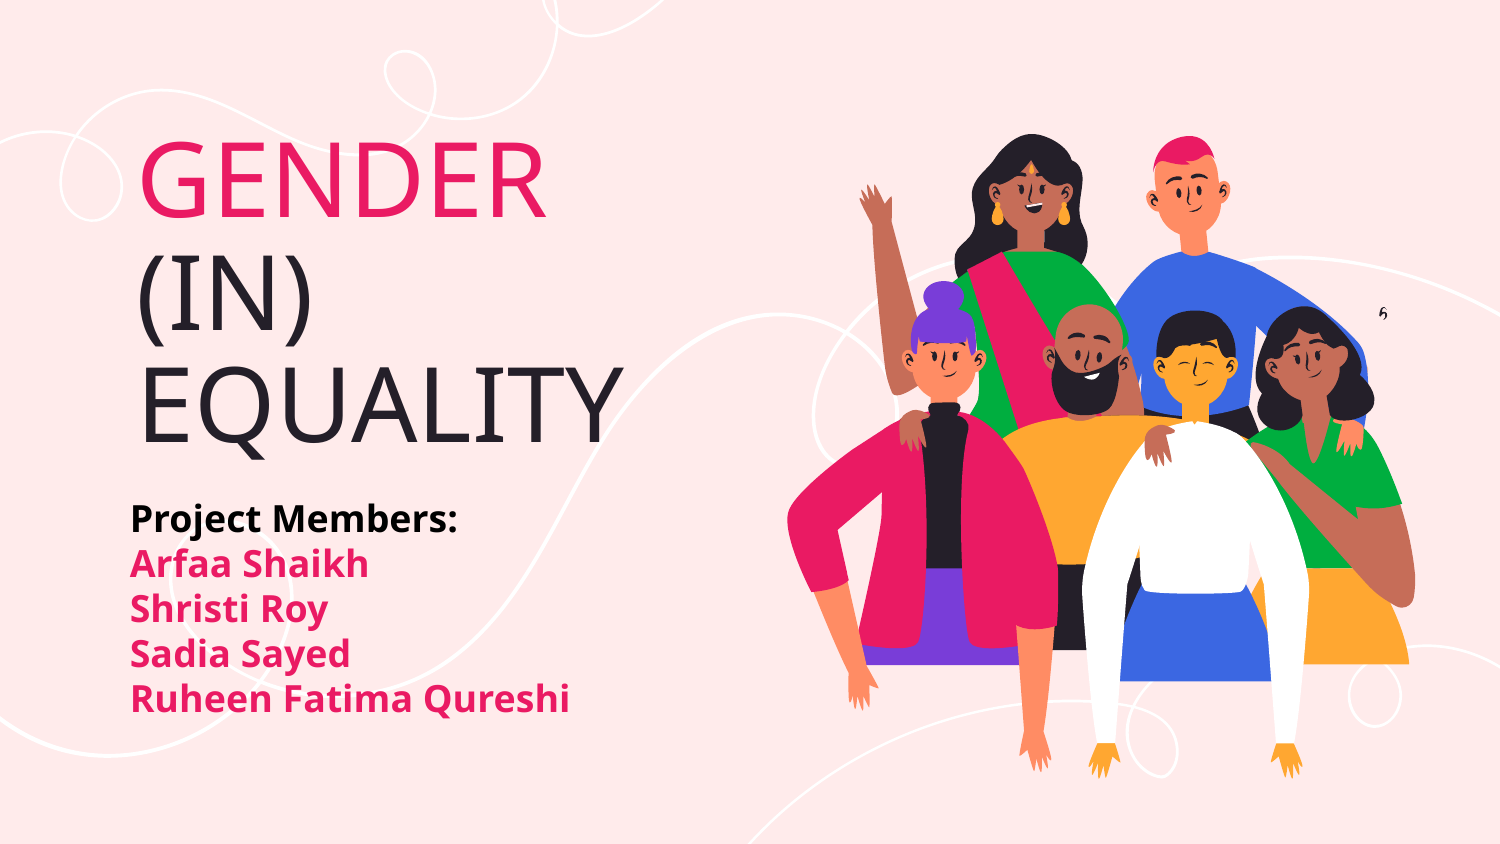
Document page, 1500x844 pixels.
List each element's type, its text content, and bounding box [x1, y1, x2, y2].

subtitle Project Members: Arfaa Shaikh Shristi Roy Sadia Sayed Ruheen Fatima Qureshi [114, 481, 776, 747]
title GENDER (IN) EQUALITY [46, 83, 870, 481]
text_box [781, 133, 1416, 780]
